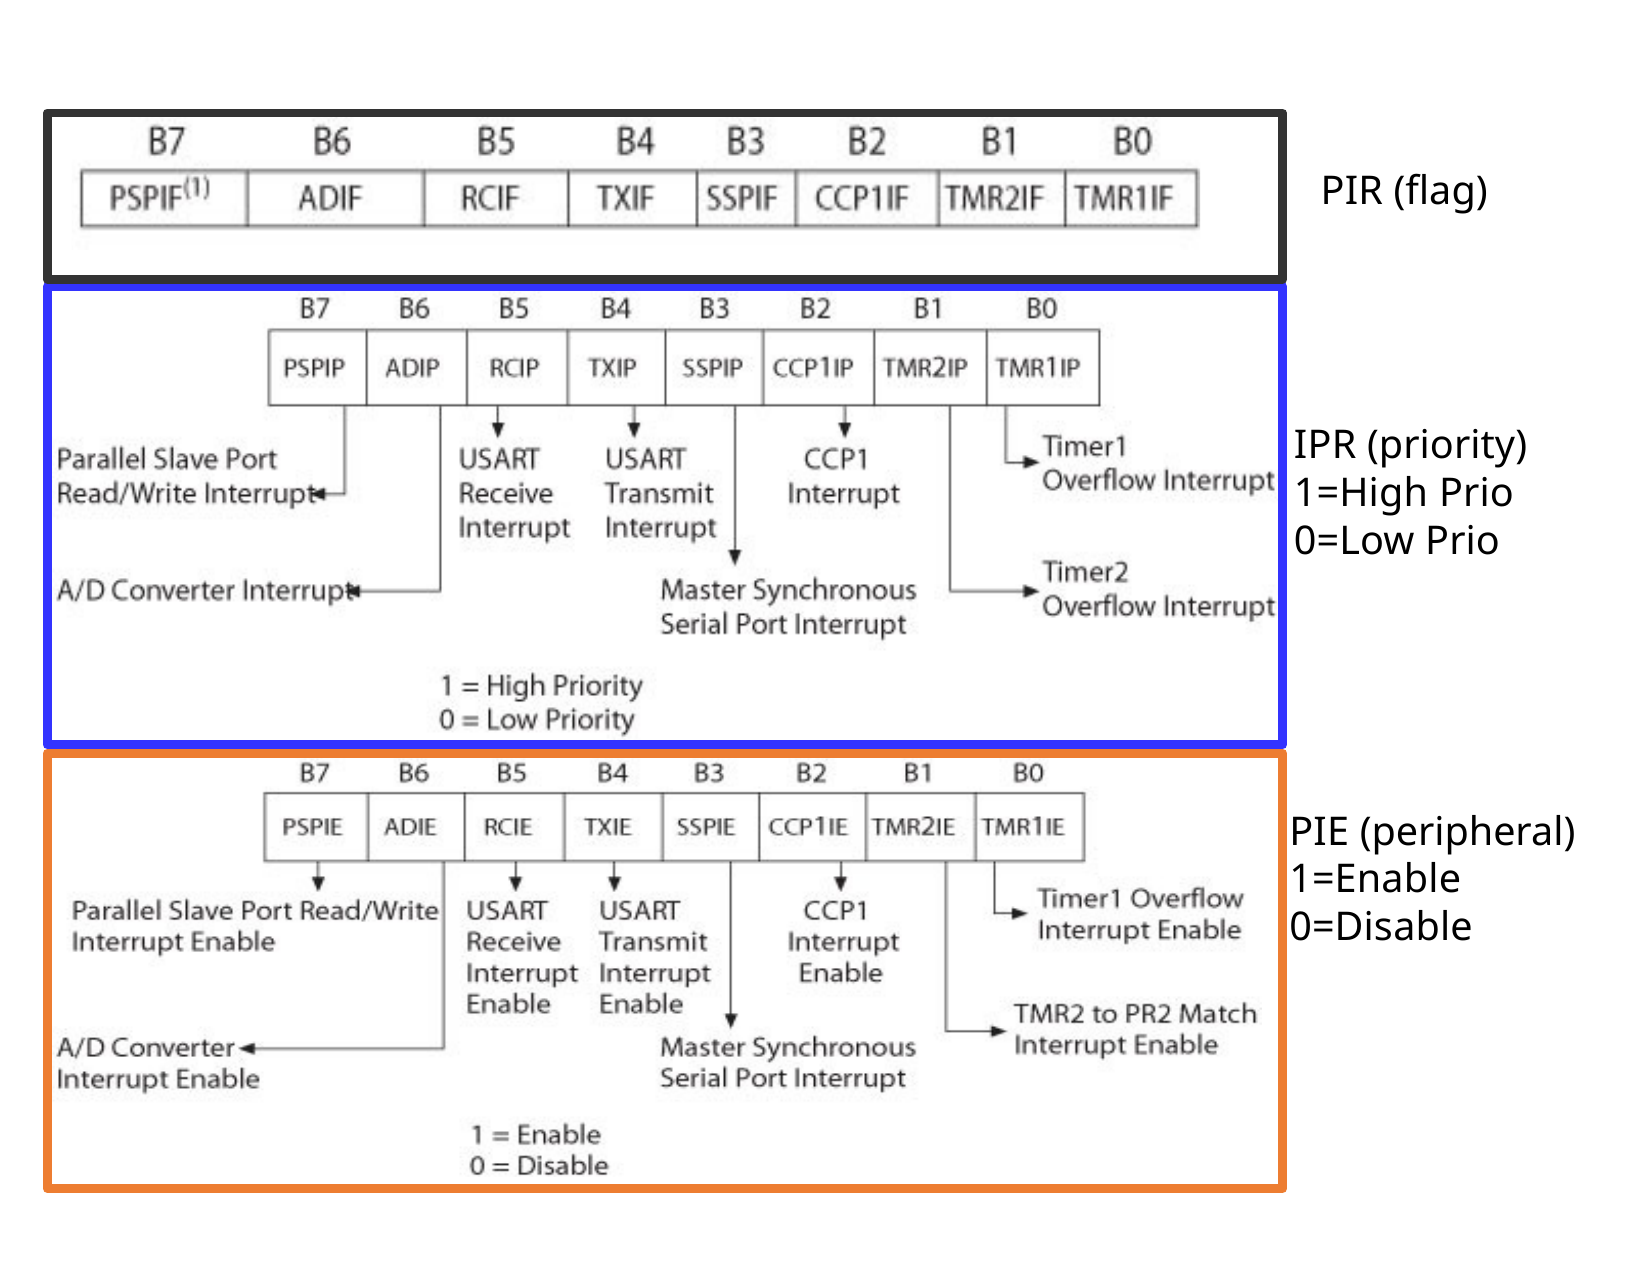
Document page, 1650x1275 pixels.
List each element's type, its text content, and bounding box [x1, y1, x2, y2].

text_box [47, 753, 1283, 1189]
text_box IPR (priority) 1=High Prio 0=Low Prio [1291, 416, 1560, 563]
text_box [47, 286, 1283, 745]
text_box PIR (flag) [1318, 162, 1517, 213]
text_box [47, 113, 1283, 280]
text_box PIE (peripheral) 1=Enable 0=Disable [1287, 802, 1611, 949]
